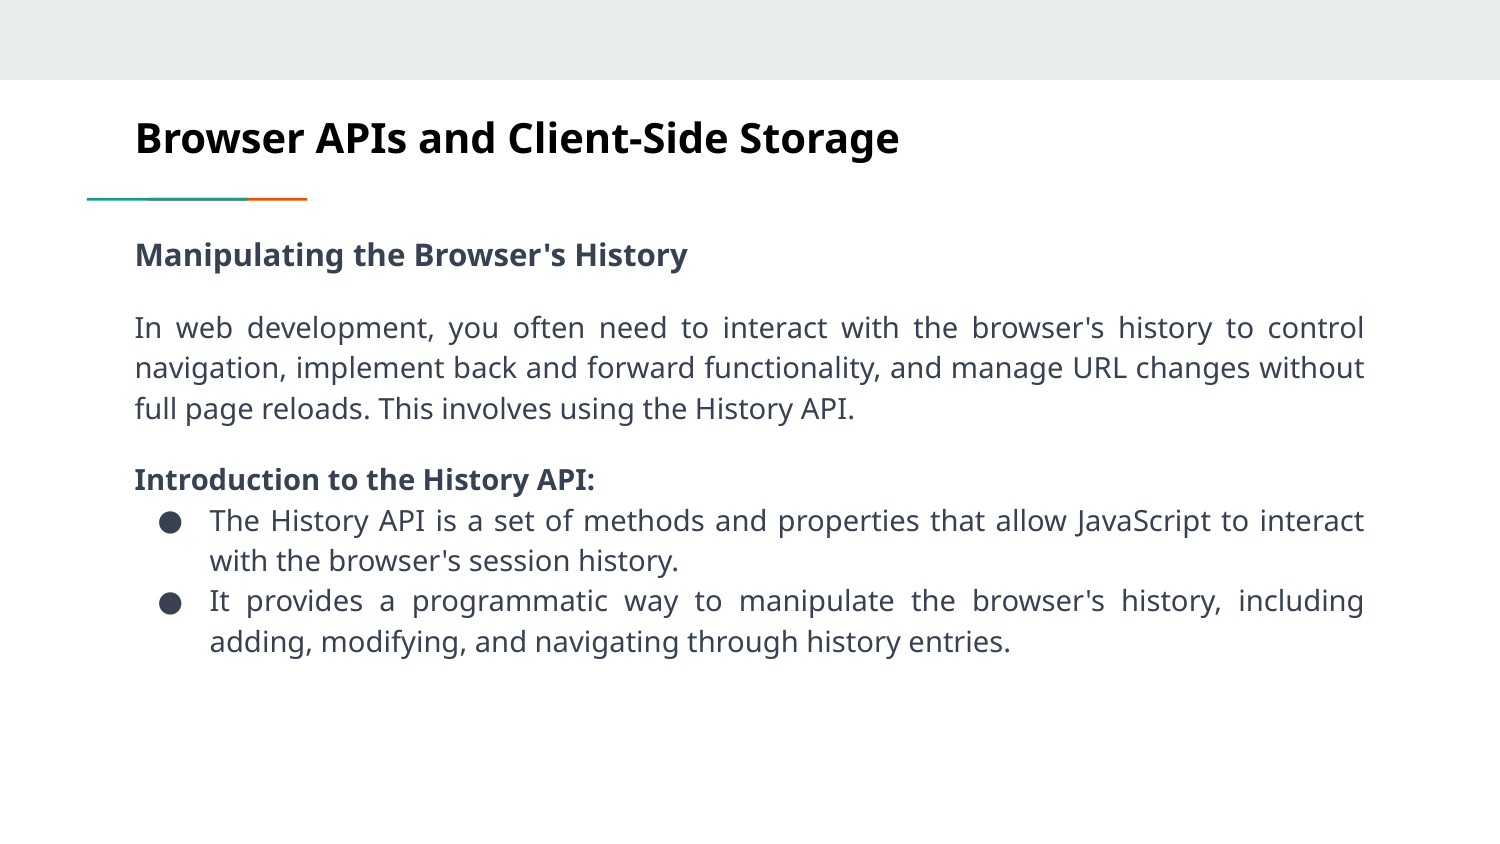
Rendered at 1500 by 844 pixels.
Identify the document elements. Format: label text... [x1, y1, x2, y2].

title Browser APIs and Client-Side Storage [119, 89, 1381, 178]
list Manipulating the Browser's History In web development, you often need to interact with the browser's history to control navigation, implement back and forward functionality, and manage URL changes without full page reloads. This involves using the History API. Introduction to the History API: The History API is a set of methods and properties that allow JavaScript to interact with the browser's session history. It provides a programmatic way to manipulate the browser's history, including adding, modifying, and navigating through history entries. [119, 214, 1381, 712]
